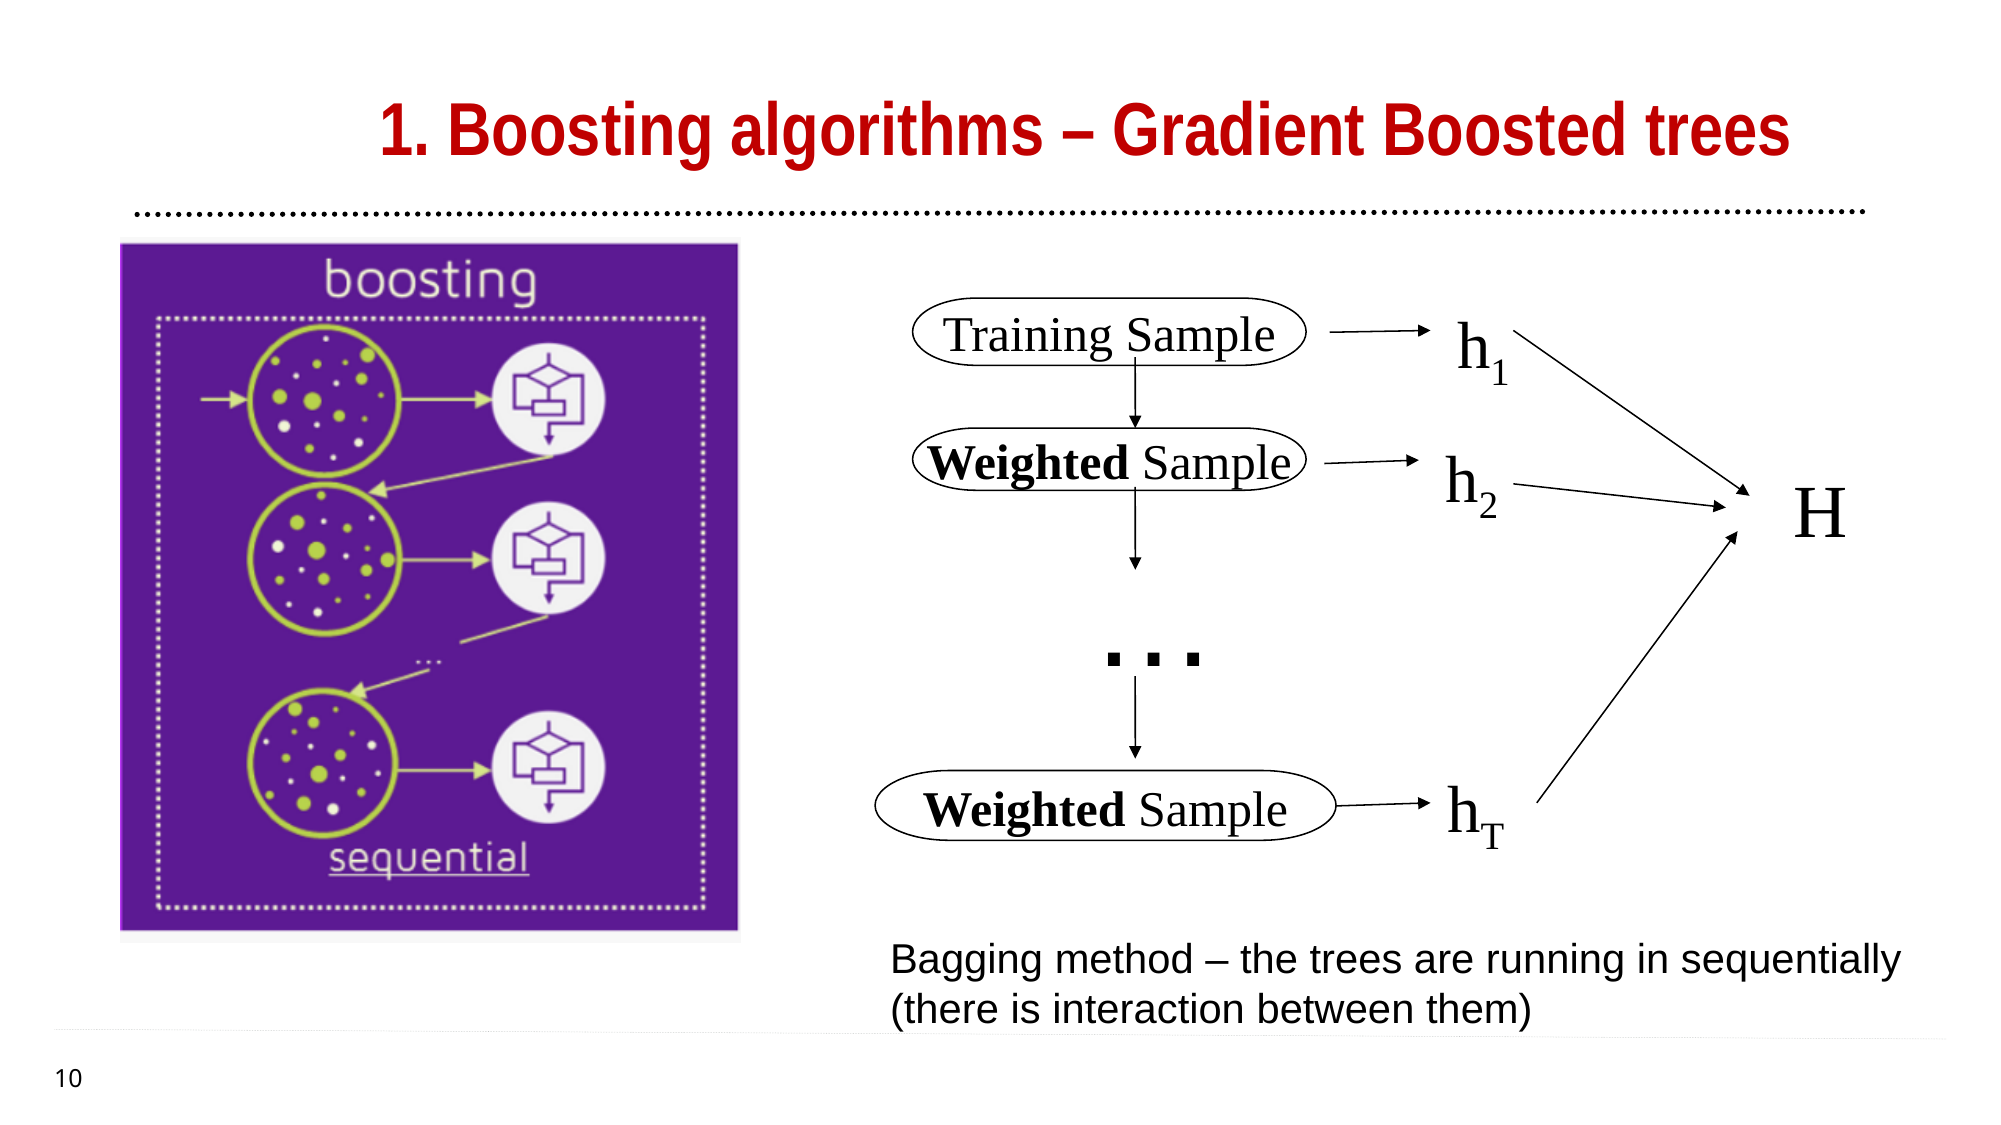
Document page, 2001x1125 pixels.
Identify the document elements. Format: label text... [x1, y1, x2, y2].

text_box [1513, 483, 1726, 513]
text_box [1129, 700, 1142, 759]
text_box [1536, 531, 1738, 803]
text_box h2 [1430, 428, 1555, 534]
picture [120, 237, 741, 943]
text_box Weighted Sample [875, 770, 1337, 841]
text_box Weighted Sample [912, 428, 1307, 491]
text_box [1129, 357, 1142, 429]
text_box … [1076, 534, 1232, 700]
text_box h1 [1442, 294, 1549, 401]
text_box [1324, 454, 1419, 467]
text_box hT [1432, 758, 1520, 865]
text_box H [1778, 454, 1863, 560]
text_box Bagging method – the trees are running in sequentially (there is interaction between them) [875, 924, 1982, 1039]
text_box [1336, 797, 1431, 810]
text_box Training Sample [912, 298, 1307, 366]
text_box [1329, 324, 1431, 337]
text_box [1513, 330, 1750, 496]
title 1. Boosting algorithms – Gradient Boosted trees [364, 80, 1826, 182]
